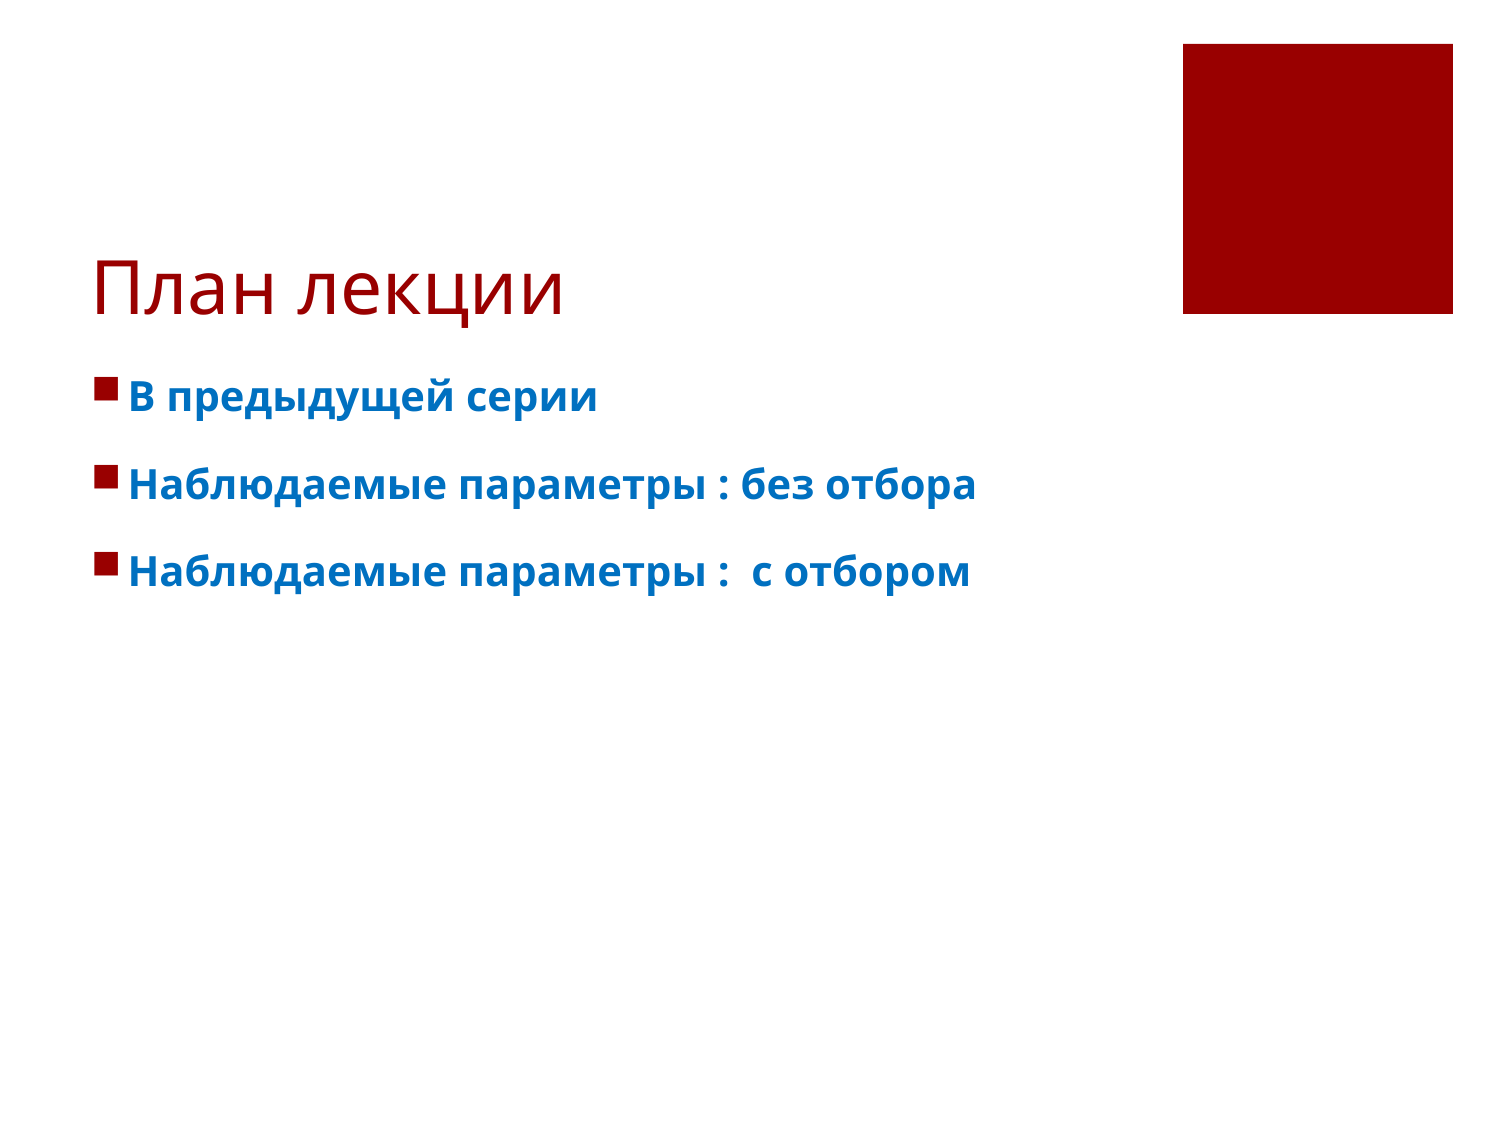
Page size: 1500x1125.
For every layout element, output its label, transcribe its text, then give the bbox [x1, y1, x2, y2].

title План лекции [75, 149, 1143, 338]
list В предыдущей серии Наблюдаемые параметры : без отбора Наблюдаемые параметры : с отбором [75, 362, 1218, 1005]
